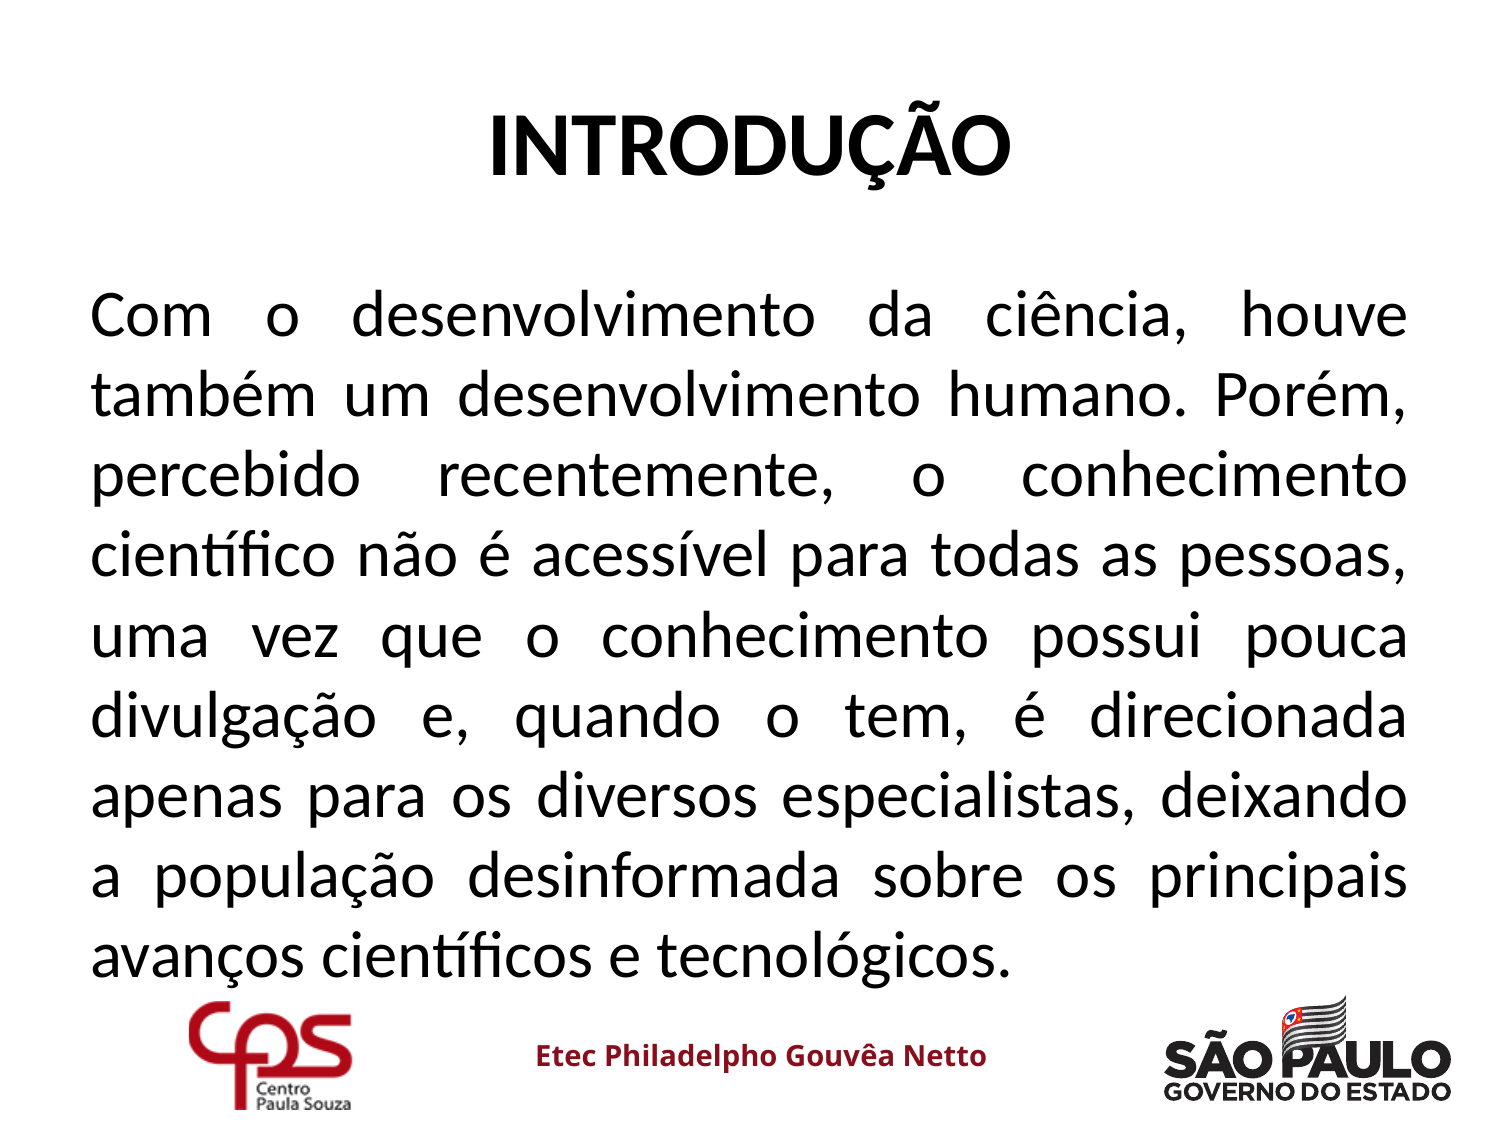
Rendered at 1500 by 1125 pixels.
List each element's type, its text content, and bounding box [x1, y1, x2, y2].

list Com o desenvolvimento da ciência, houve também um desenvolvimento humano. Porém, percebido recentemente, o conhecimento científico não é acessível para todas as pessoas, uma vez que o conhecimento possui pouca divulgação e, quando o tem, é direcionada apenas para os diversos especialistas, deixando a população desinformada sobre os principais avanços científicos e tecnológicos. [75, 262, 1425, 1005]
picture [188, 1001, 374, 1110]
text_box Etec Philadelpho Gouvêa Netto [520, 1030, 1003, 1080]
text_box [1163, 994, 1452, 1103]
title INTRODUÇÃO [75, 45, 1425, 233]
